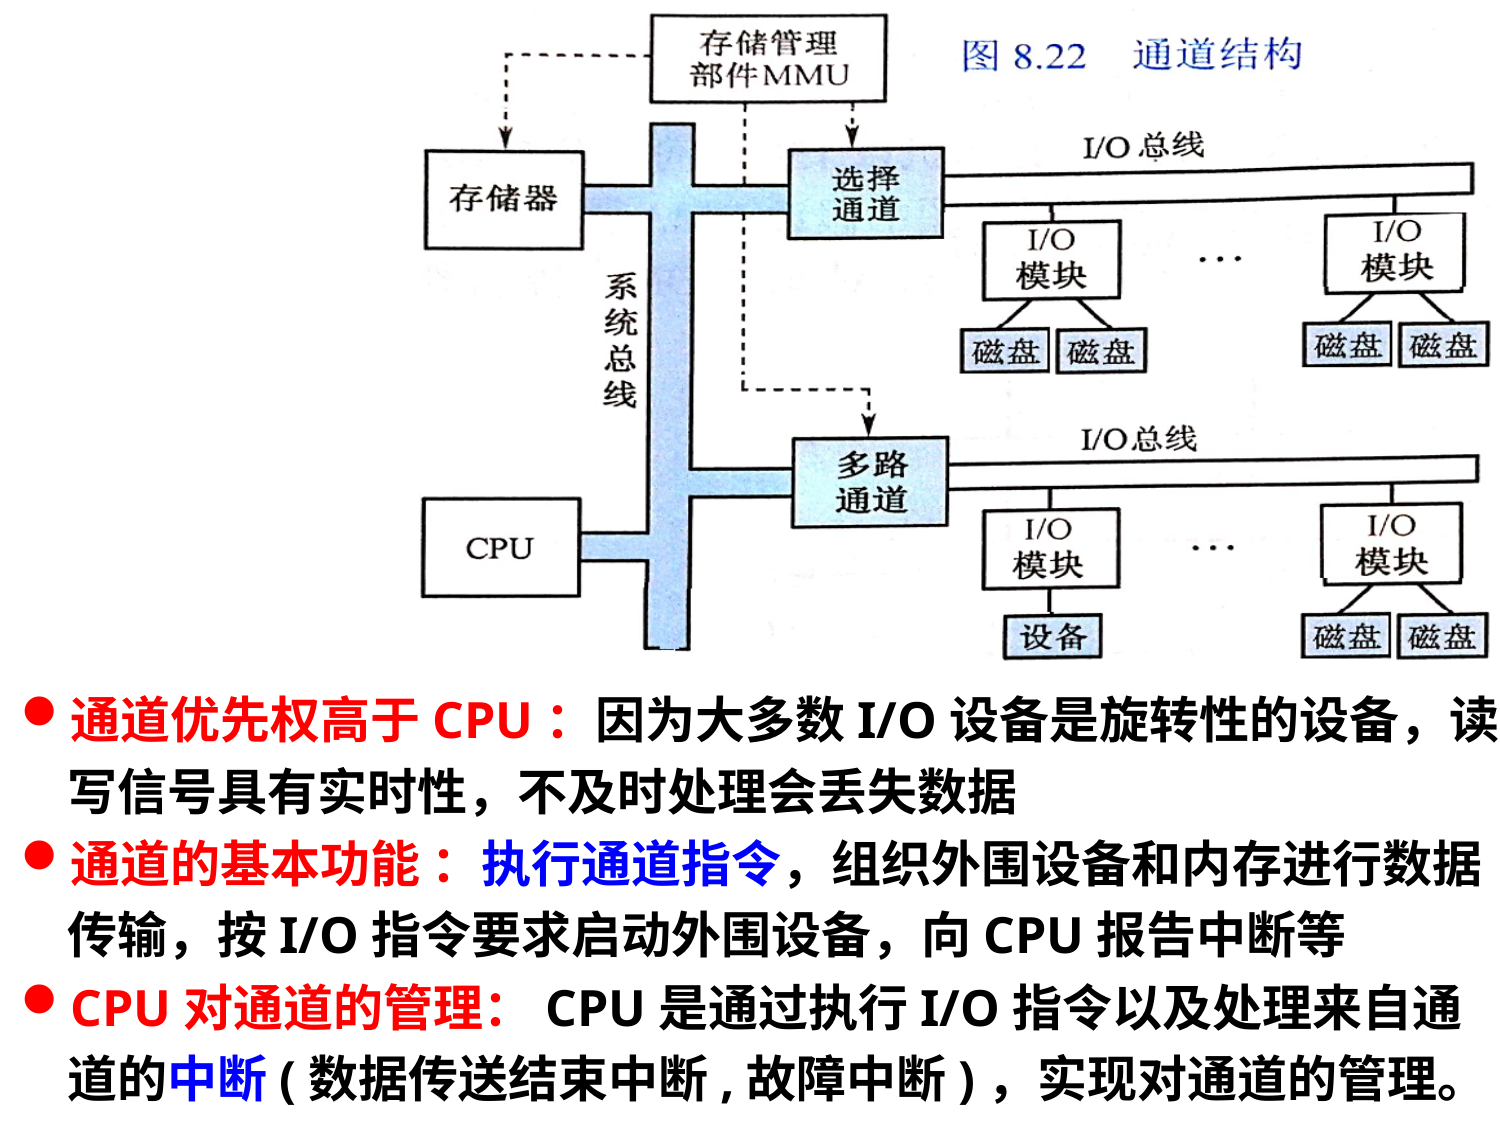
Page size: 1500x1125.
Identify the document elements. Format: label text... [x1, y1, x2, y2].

text_box 通道优先权高于CPU：因为大多数I/O设备是旋转性的设备，读写信号具有实时性，不及时处理会丢失数据 通道的基本功能 ：执行通道指令，组织外围设备和内存进行数据传输，按I/O指令要求启动外围设备，向CPU报告中断等 CPU对通道的管理：CPU是通过执行I/O指令以及处理来自通道的中断(数据传送结束中断,故障中断)，实现对通道的管理。 [5, 668, 1500, 1116]
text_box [417, 6, 1500, 667]
